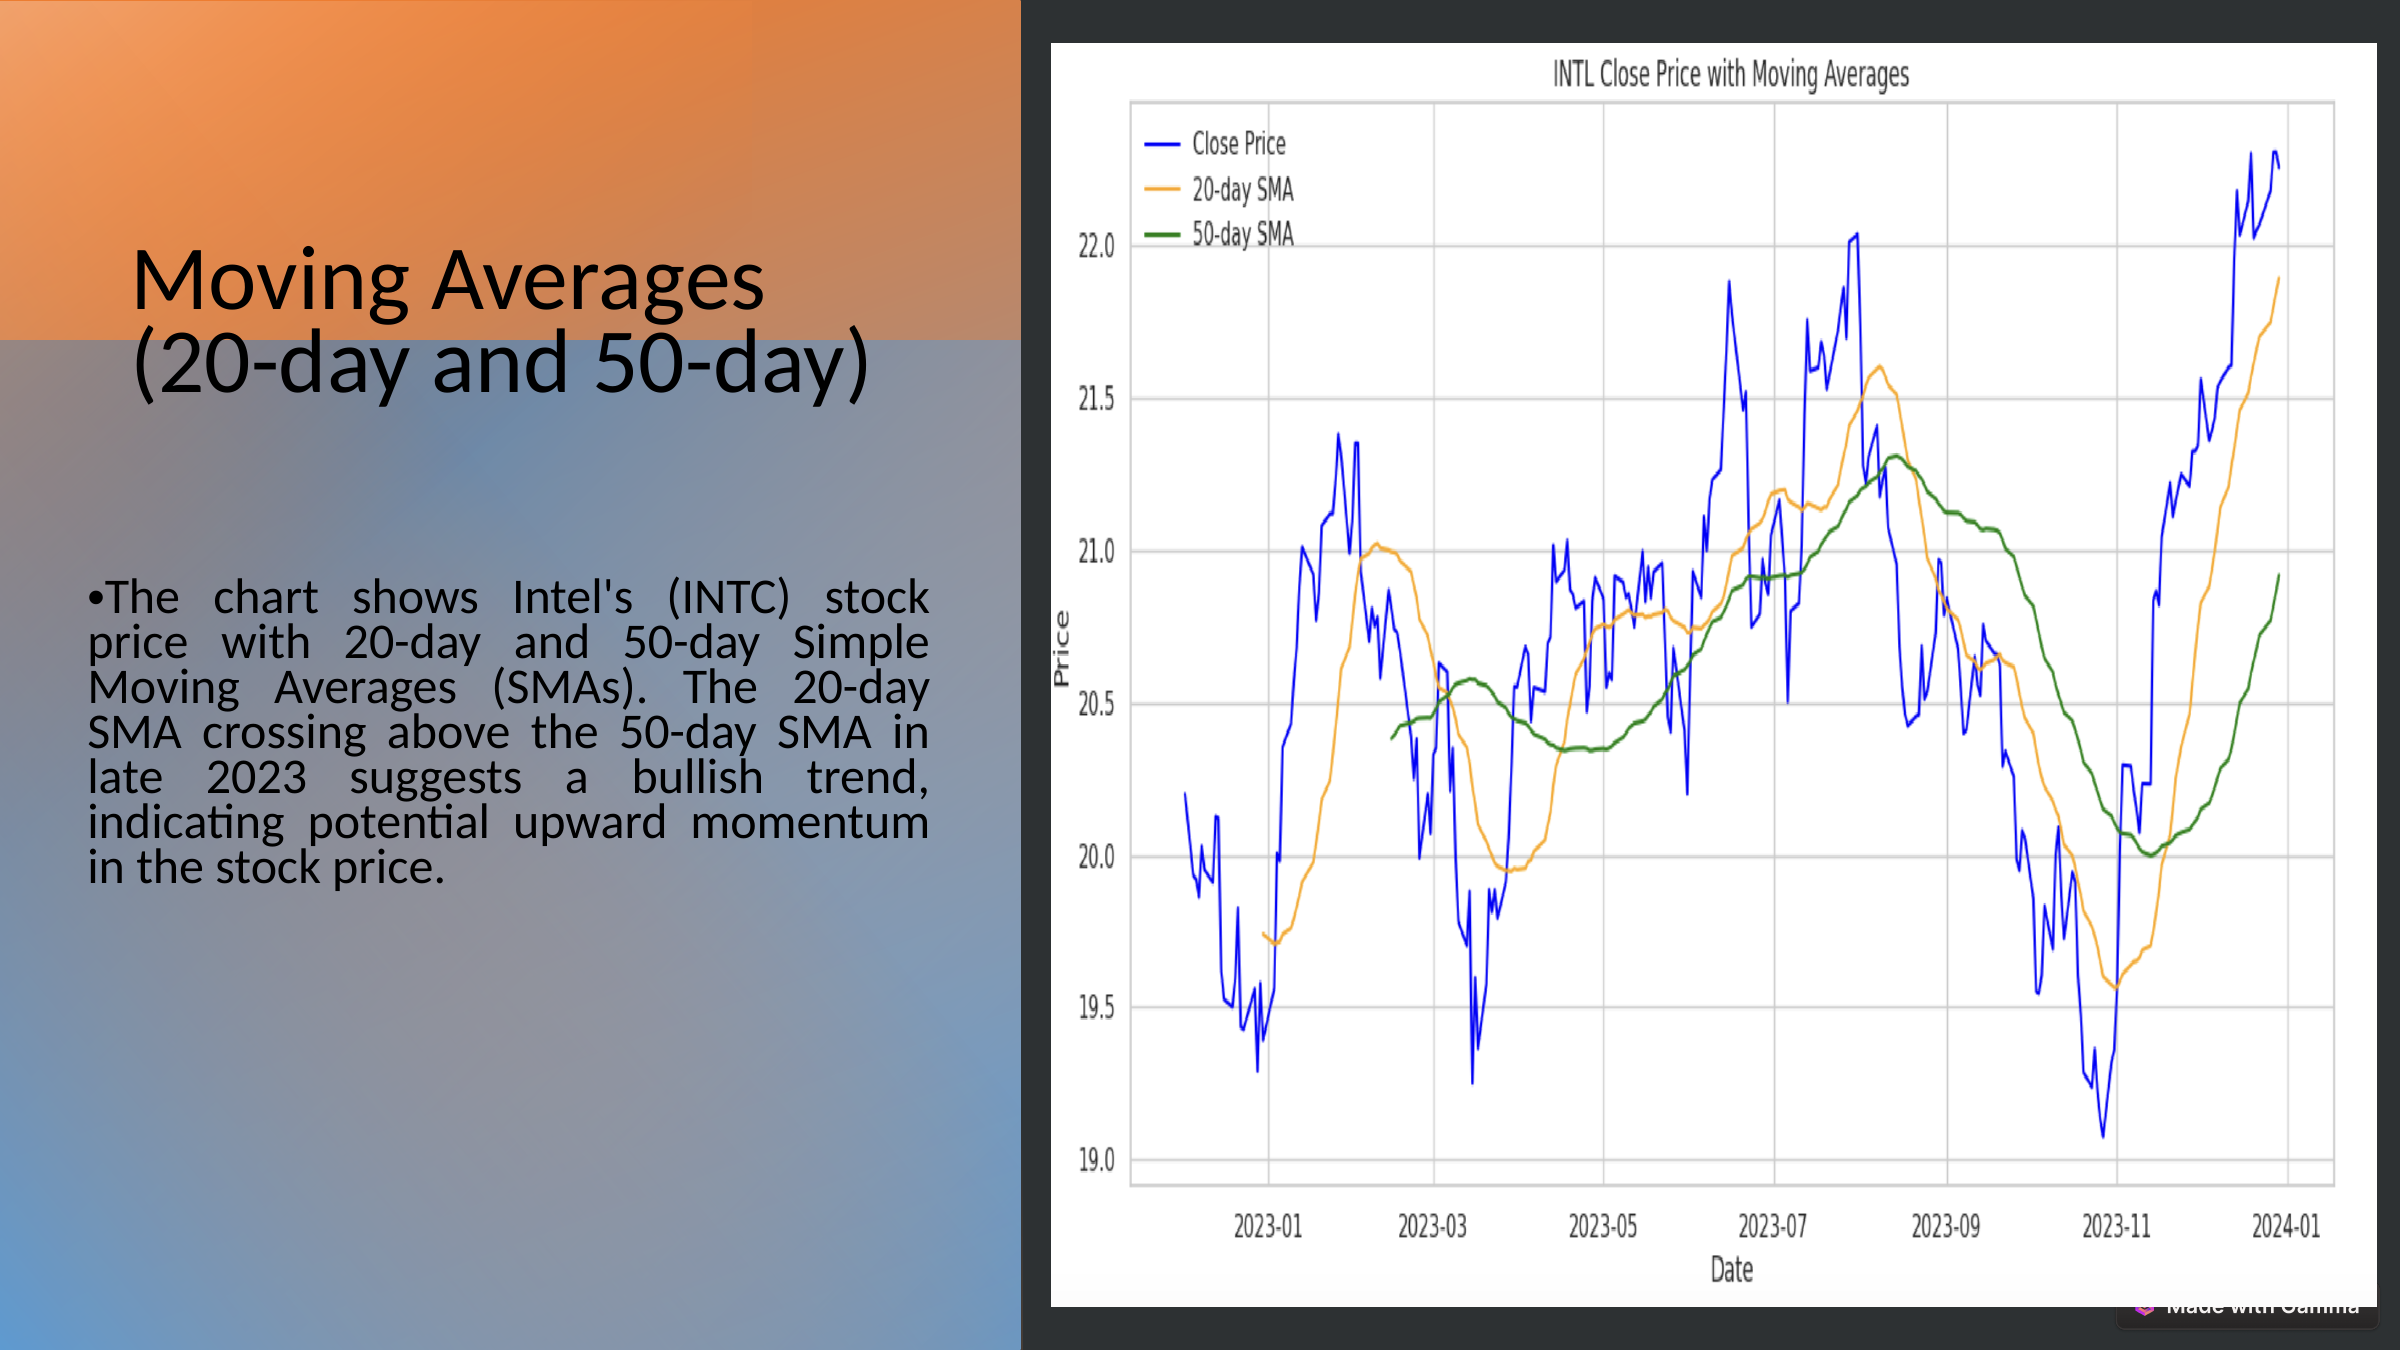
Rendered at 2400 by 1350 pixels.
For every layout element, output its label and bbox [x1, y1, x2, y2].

text_box [0, 0, 1023, 1350]
picture [1051, 43, 2389, 1339]
